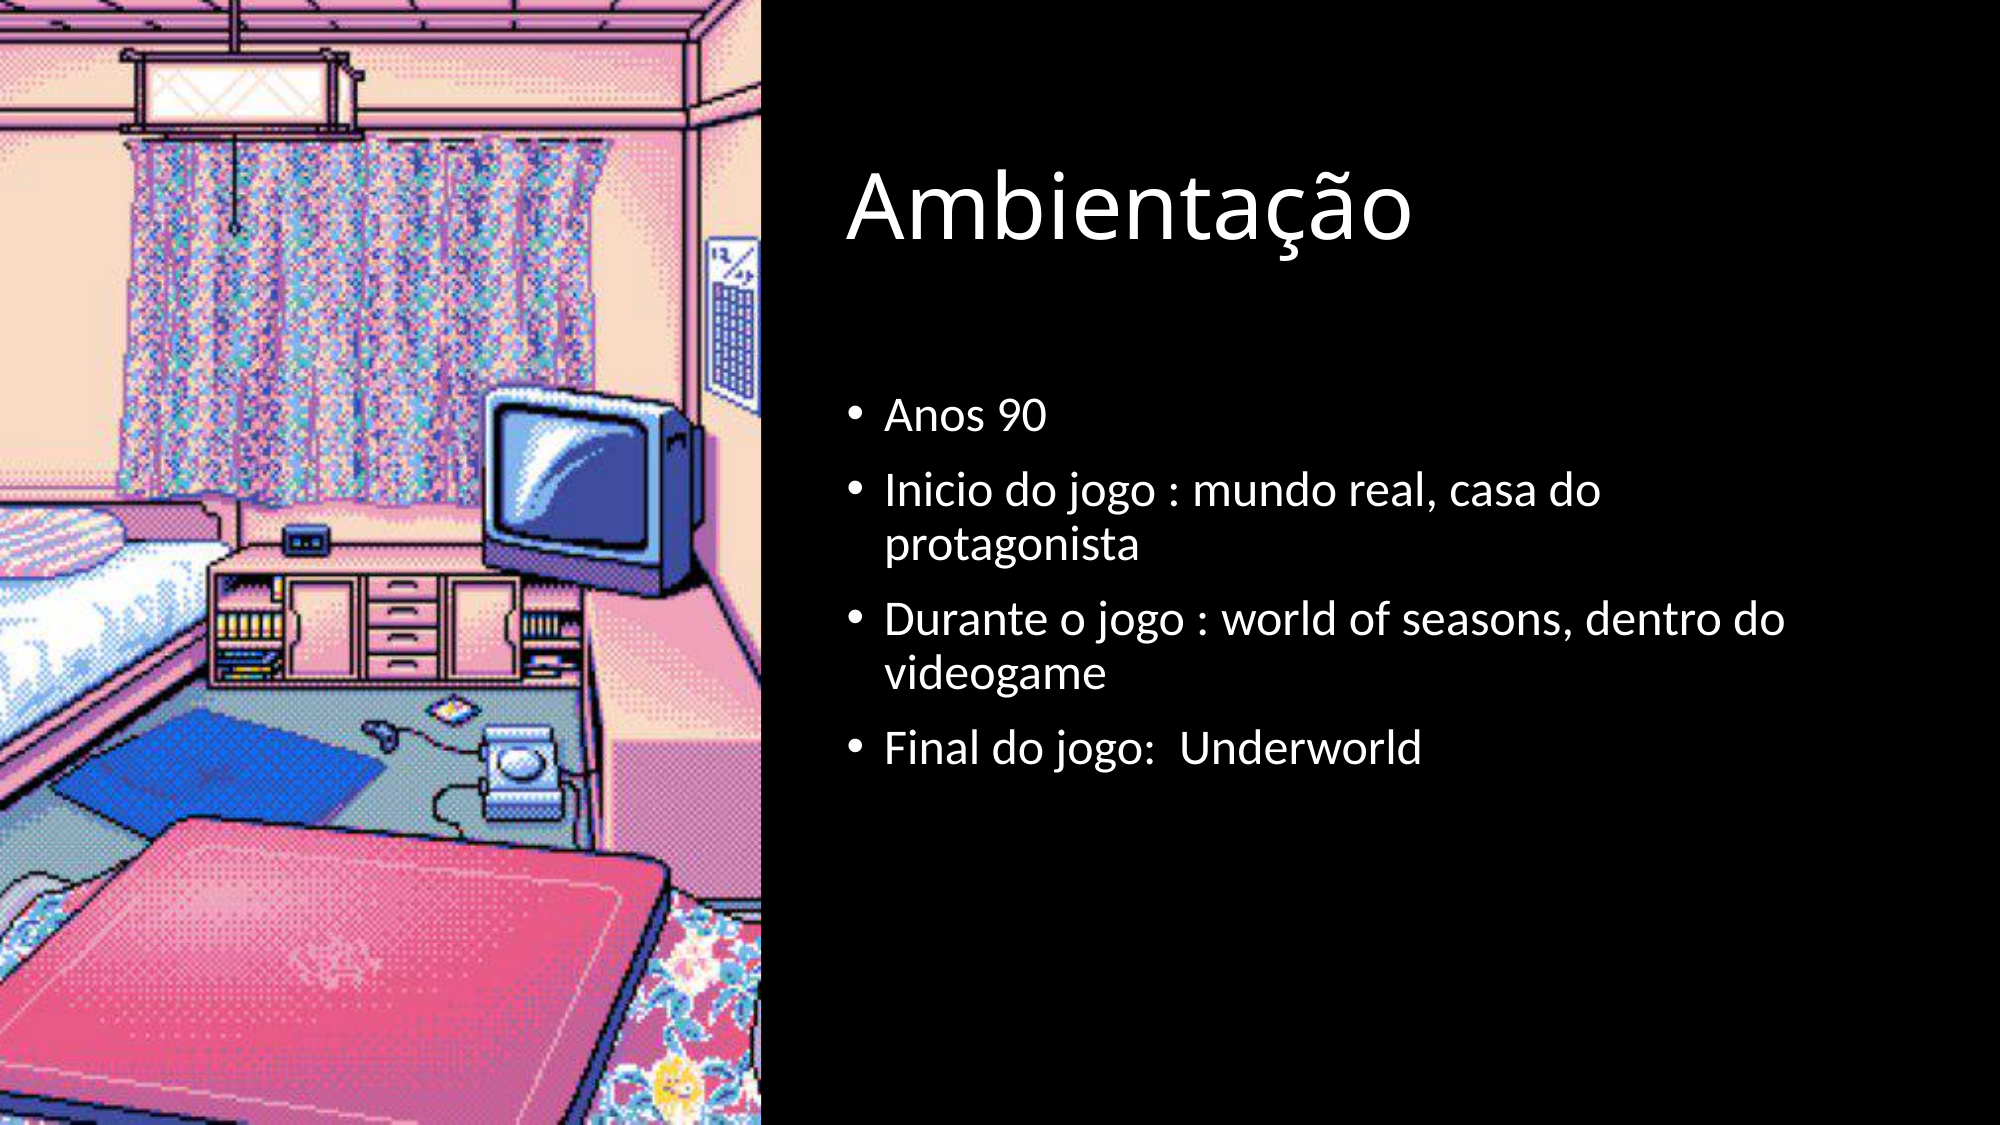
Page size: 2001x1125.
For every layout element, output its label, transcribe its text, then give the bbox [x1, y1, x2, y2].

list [0, 0, 762, 1125]
list Anos 90 Inicio do jogo : mundo real, casa do protagonista Durante o jogo : world of seasons, dentro do videogame Final do jogo: Underworld [831, 381, 1845, 1014]
title Ambientação [831, 59, 1845, 360]
